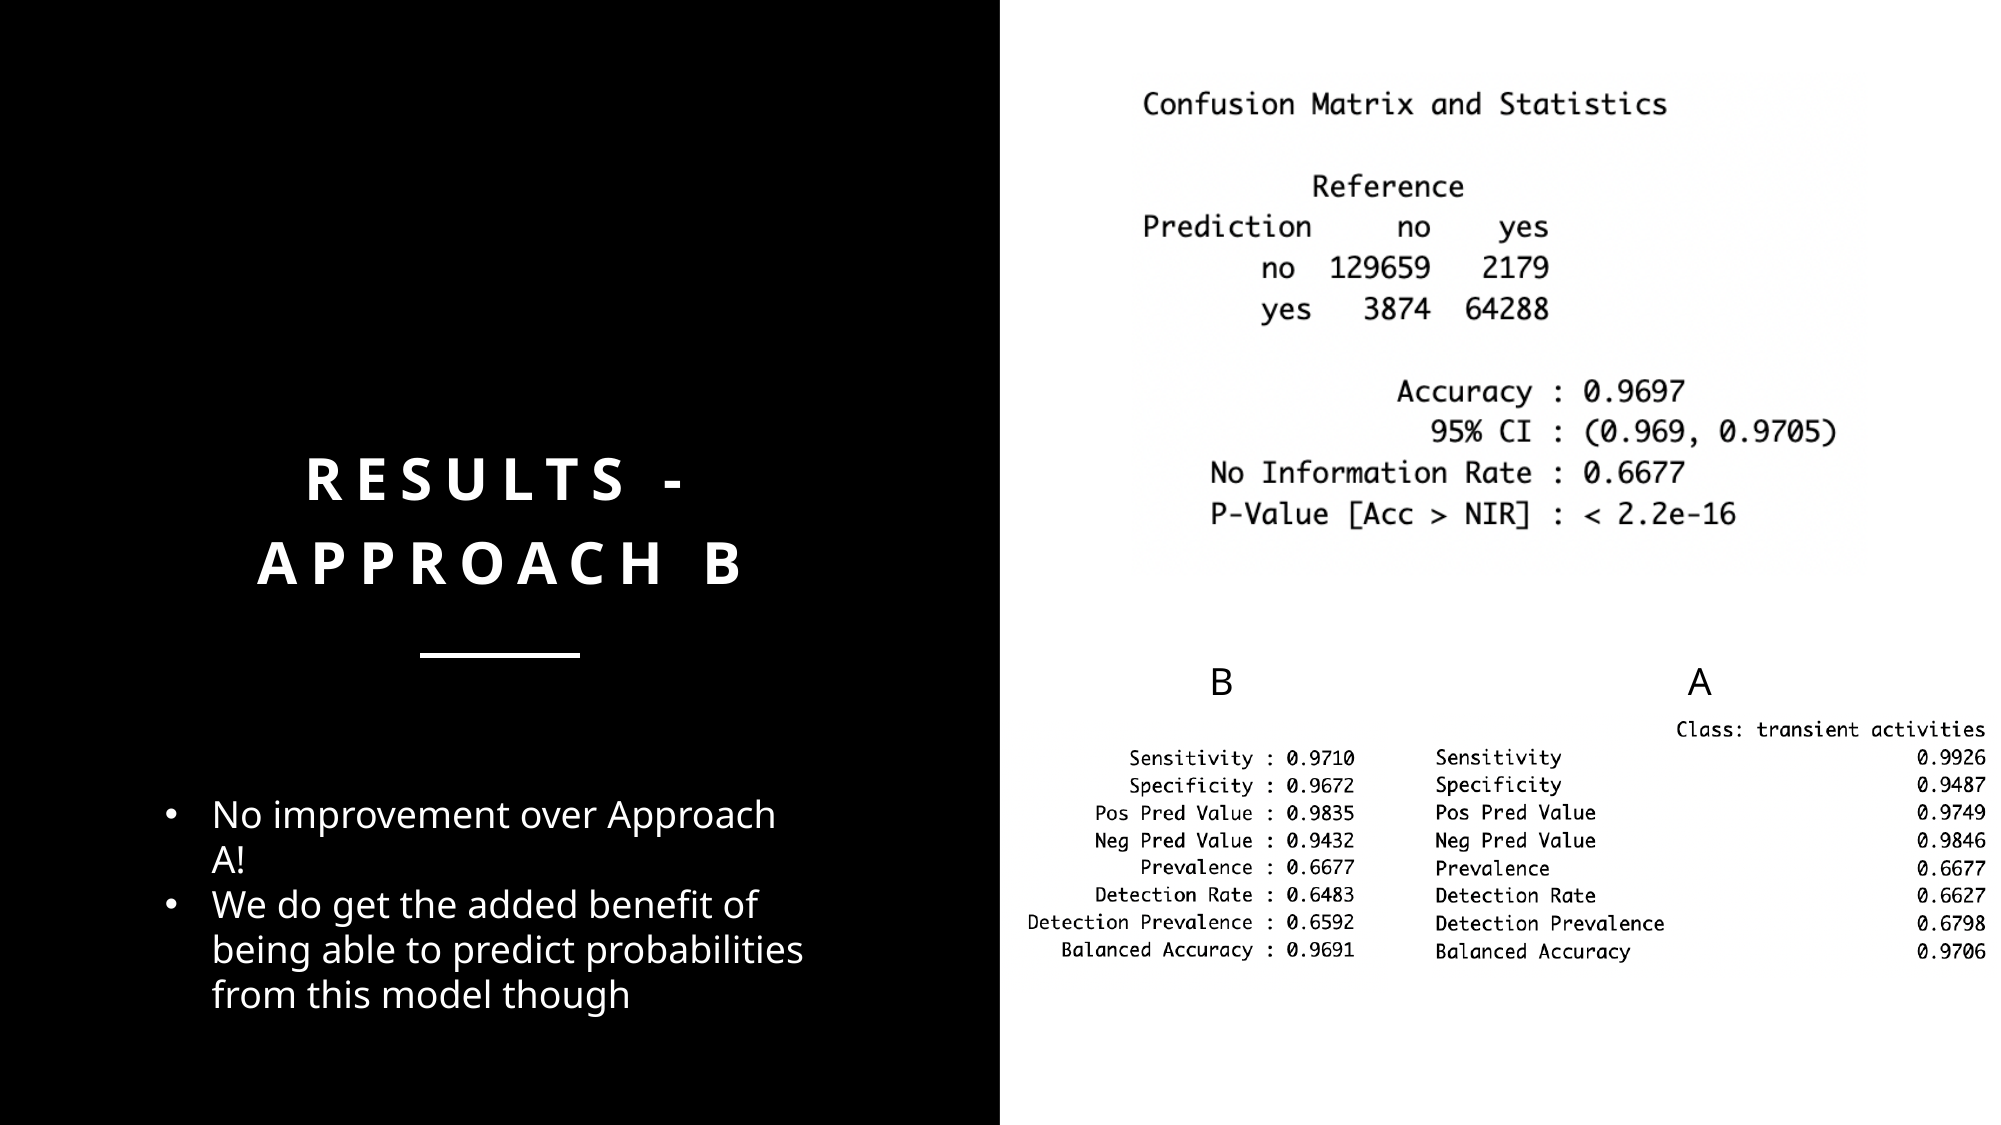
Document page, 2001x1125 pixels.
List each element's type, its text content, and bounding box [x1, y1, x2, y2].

text_box B [1194, 650, 1390, 710]
title Results - approach B [187, 249, 813, 604]
picture [1001, 720, 1388, 993]
text_box [999, 0, 2000, 1125]
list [1131, 72, 1868, 576]
text_box A [1673, 650, 1868, 711]
text_box [0, 0, 999, 1125]
text_box No improvement over Approach A! We do get the added benefit of being able to predict probabilities from this model though [150, 783, 833, 1024]
picture [1432, 713, 1997, 978]
